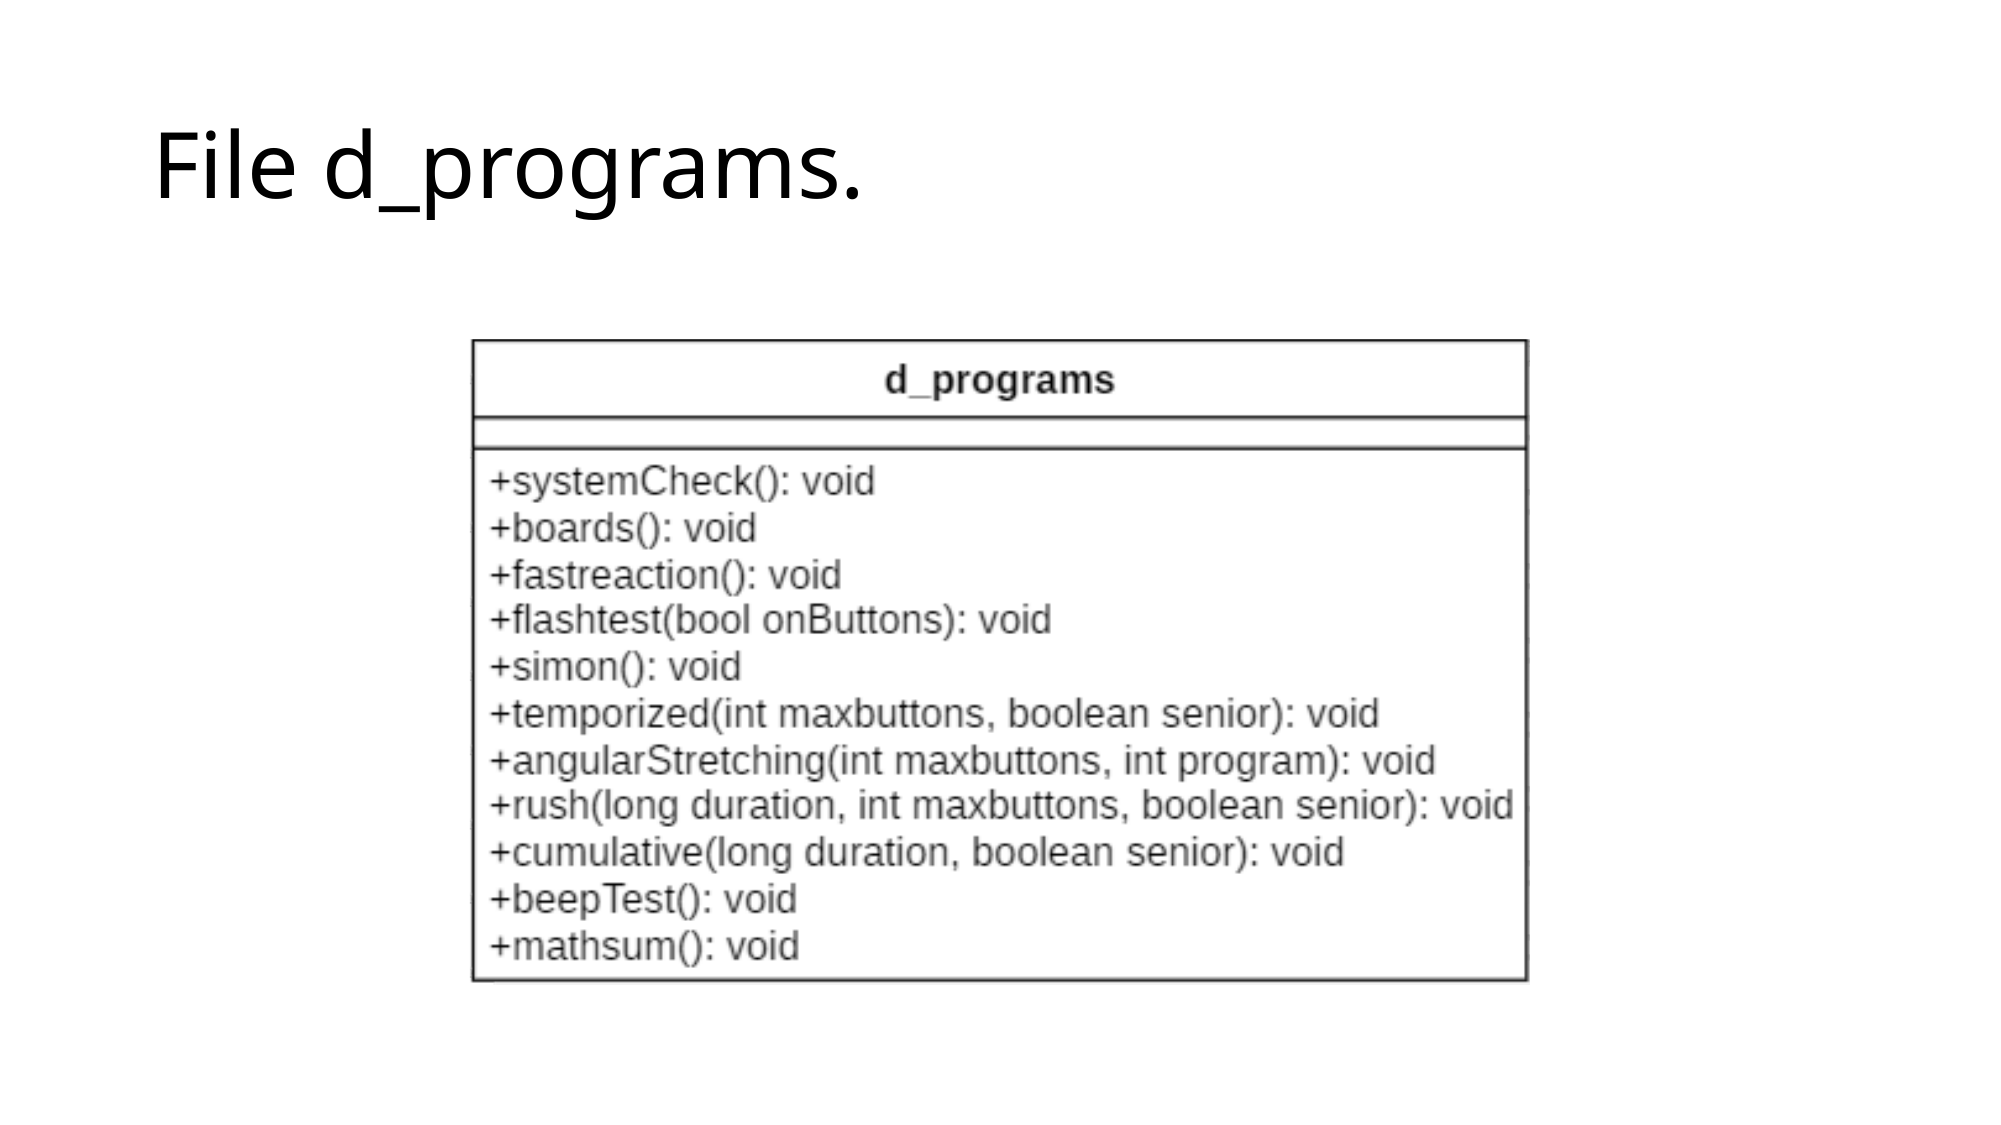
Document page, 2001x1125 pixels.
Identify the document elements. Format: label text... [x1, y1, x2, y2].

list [469, 339, 1530, 985]
title File d_programs. [137, 59, 1863, 278]
